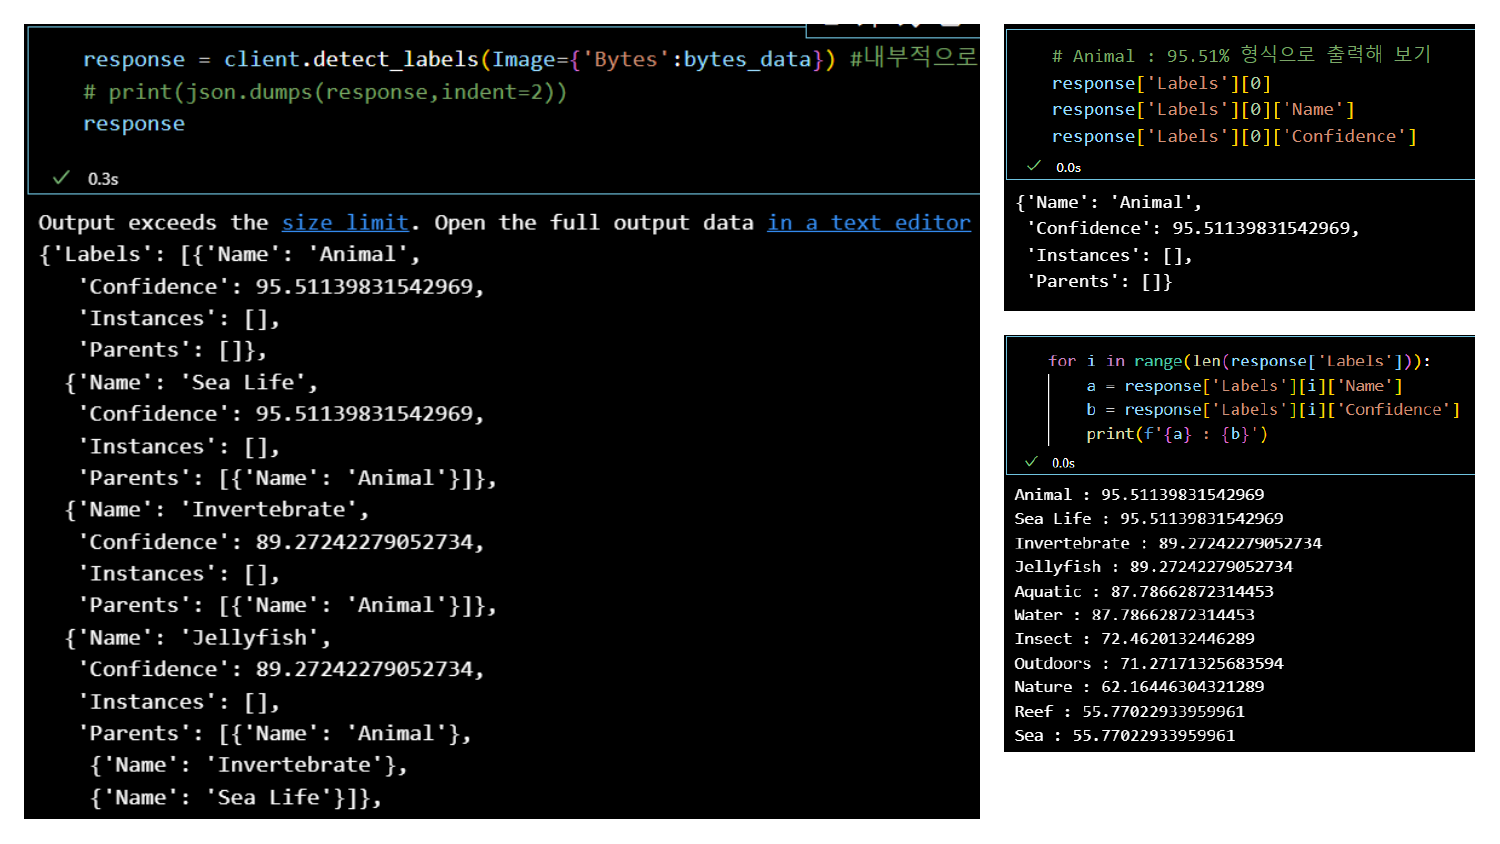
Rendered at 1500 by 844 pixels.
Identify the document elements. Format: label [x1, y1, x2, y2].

picture [24, 24, 980, 819]
picture [1004, 24, 1476, 311]
picture [1004, 335, 1476, 752]
